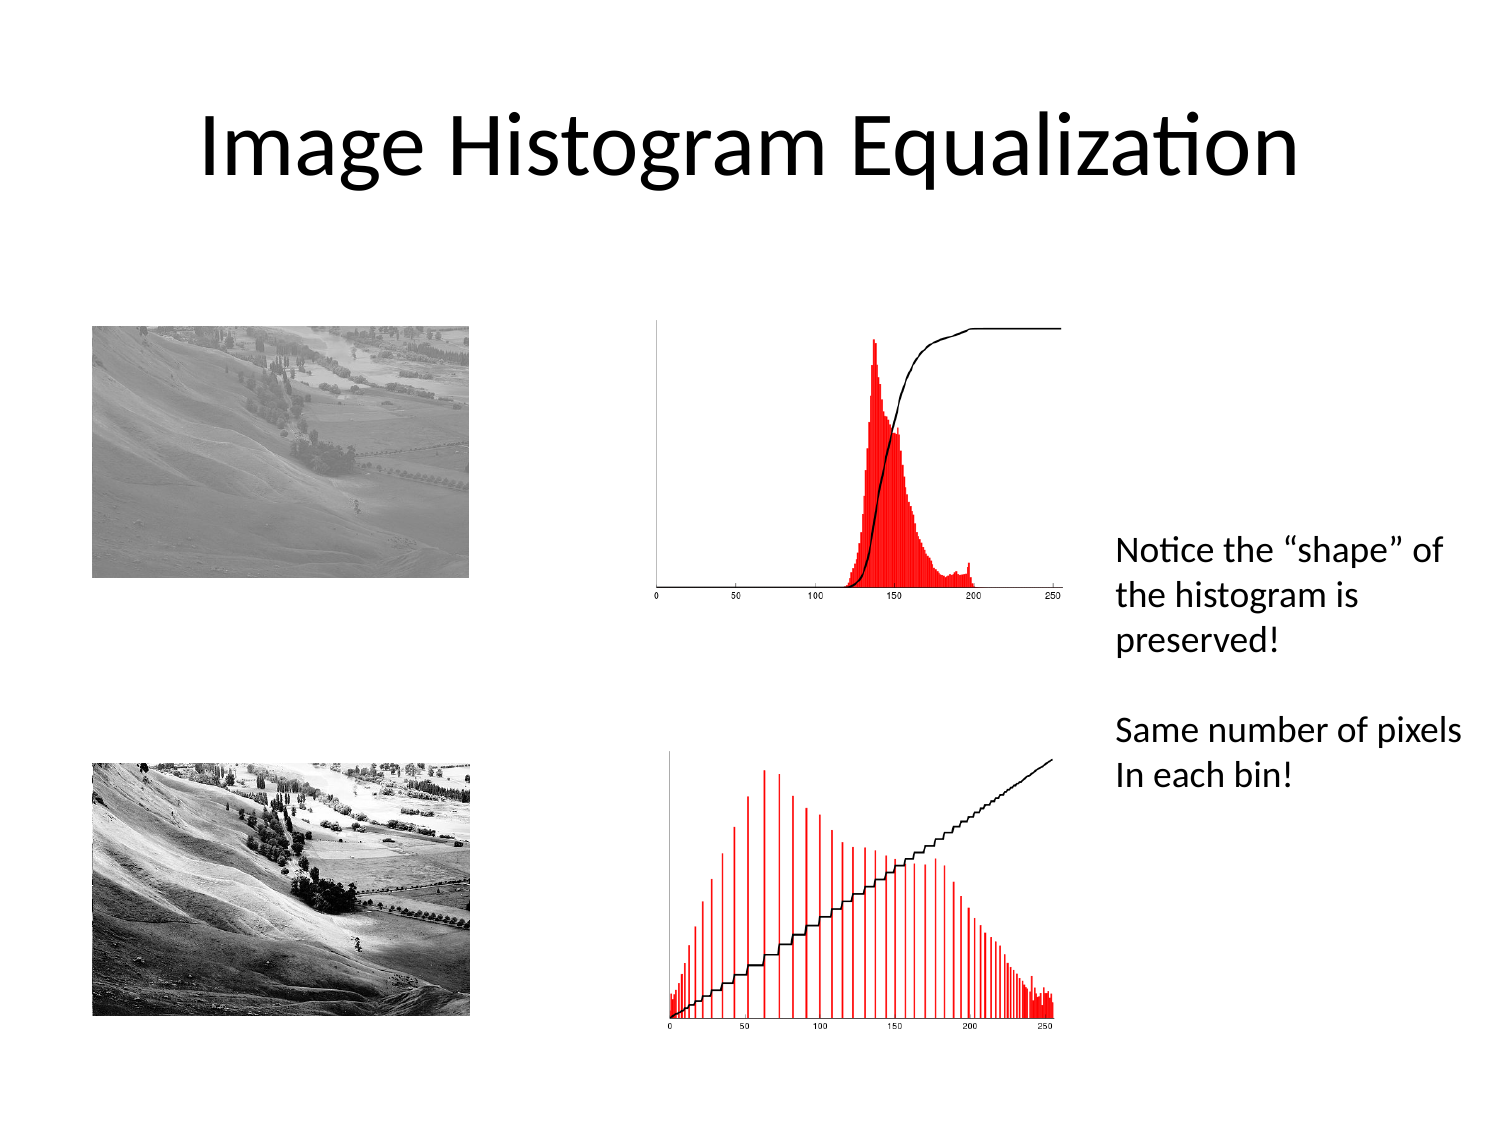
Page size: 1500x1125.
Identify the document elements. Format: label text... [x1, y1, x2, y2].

picture [92, 326, 469, 579]
picture [605, 726, 1101, 1054]
picture [92, 763, 471, 1016]
text_box Notice the “shape” of the histogram is preserved! Same number of pixels In each bin! [1100, 517, 1500, 803]
picture [587, 294, 1112, 623]
title Image Histogram Equalization [75, 45, 1425, 233]
